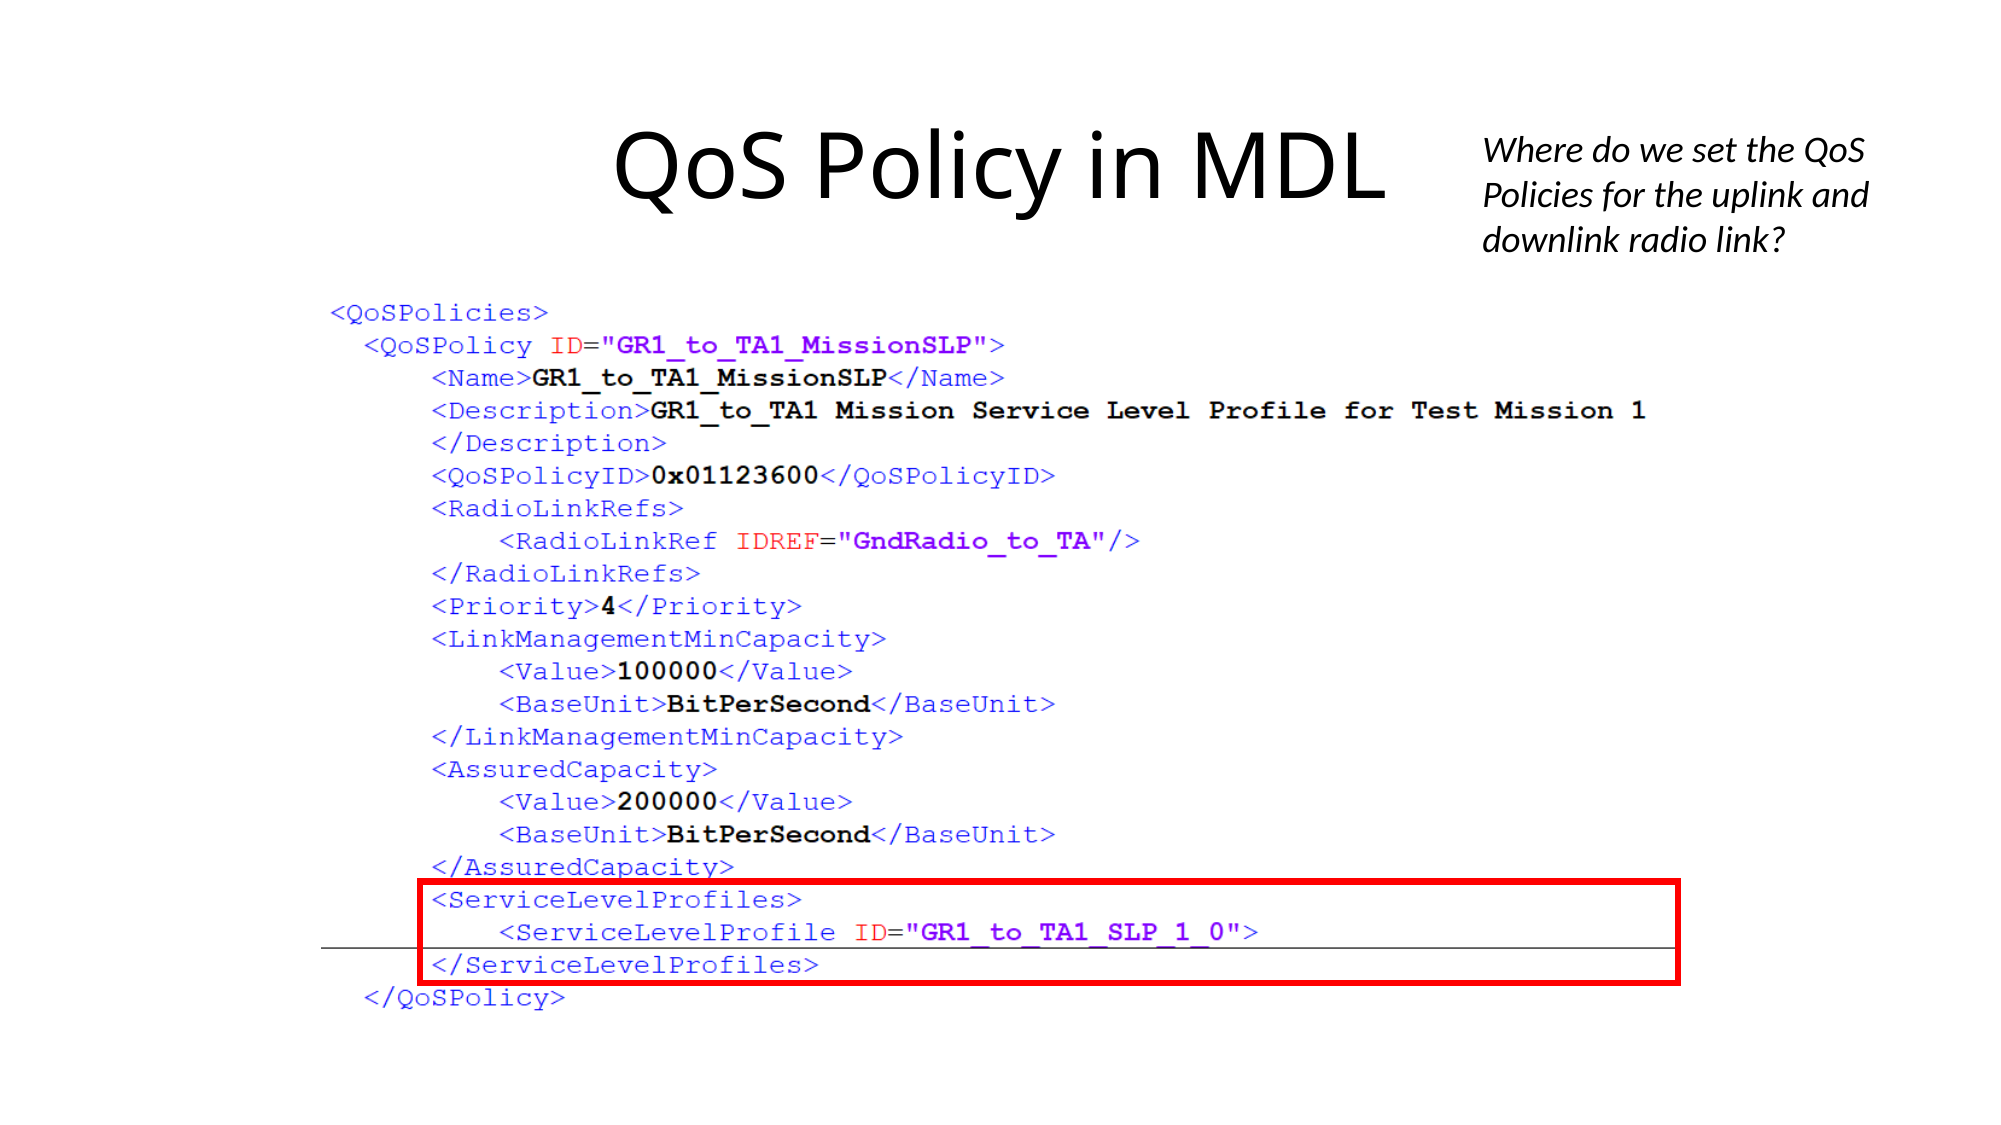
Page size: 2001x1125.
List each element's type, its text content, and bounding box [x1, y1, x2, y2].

text_box Where do we set the QoS Policies for the uplink and downlink radio link? [1467, 117, 1966, 268]
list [321, 299, 1679, 1014]
title QoS Policy in MDL [137, 59, 1863, 278]
